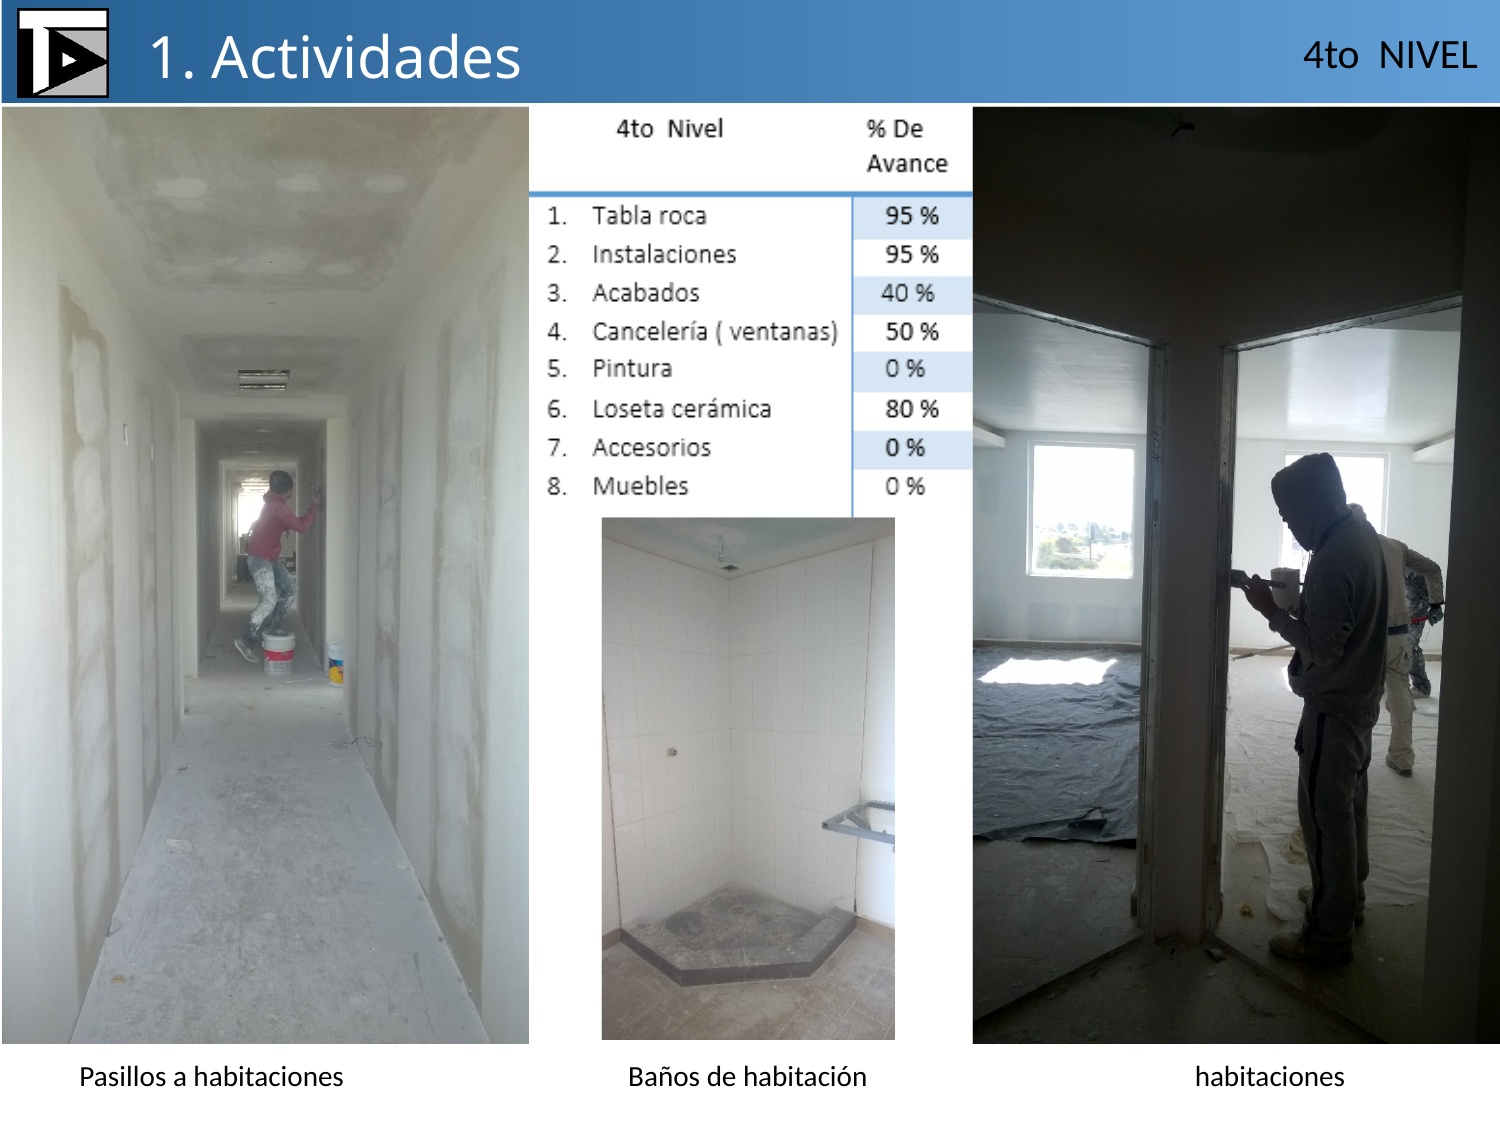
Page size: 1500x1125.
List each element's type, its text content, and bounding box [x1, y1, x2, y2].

picture [17, 8, 109, 99]
text_box Baños de habitación [613, 1049, 883, 1100]
text_box 4to NIVEL [1049, 19, 1500, 85]
text_box [1, 0, 1500, 104]
text_box 1. Actividades [132, 21, 933, 97]
text_box habitaciones [1179, 1049, 1367, 1100]
text_box Pasillos a habitaciones [64, 1049, 360, 1100]
picture [0, 102, 1500, 1044]
